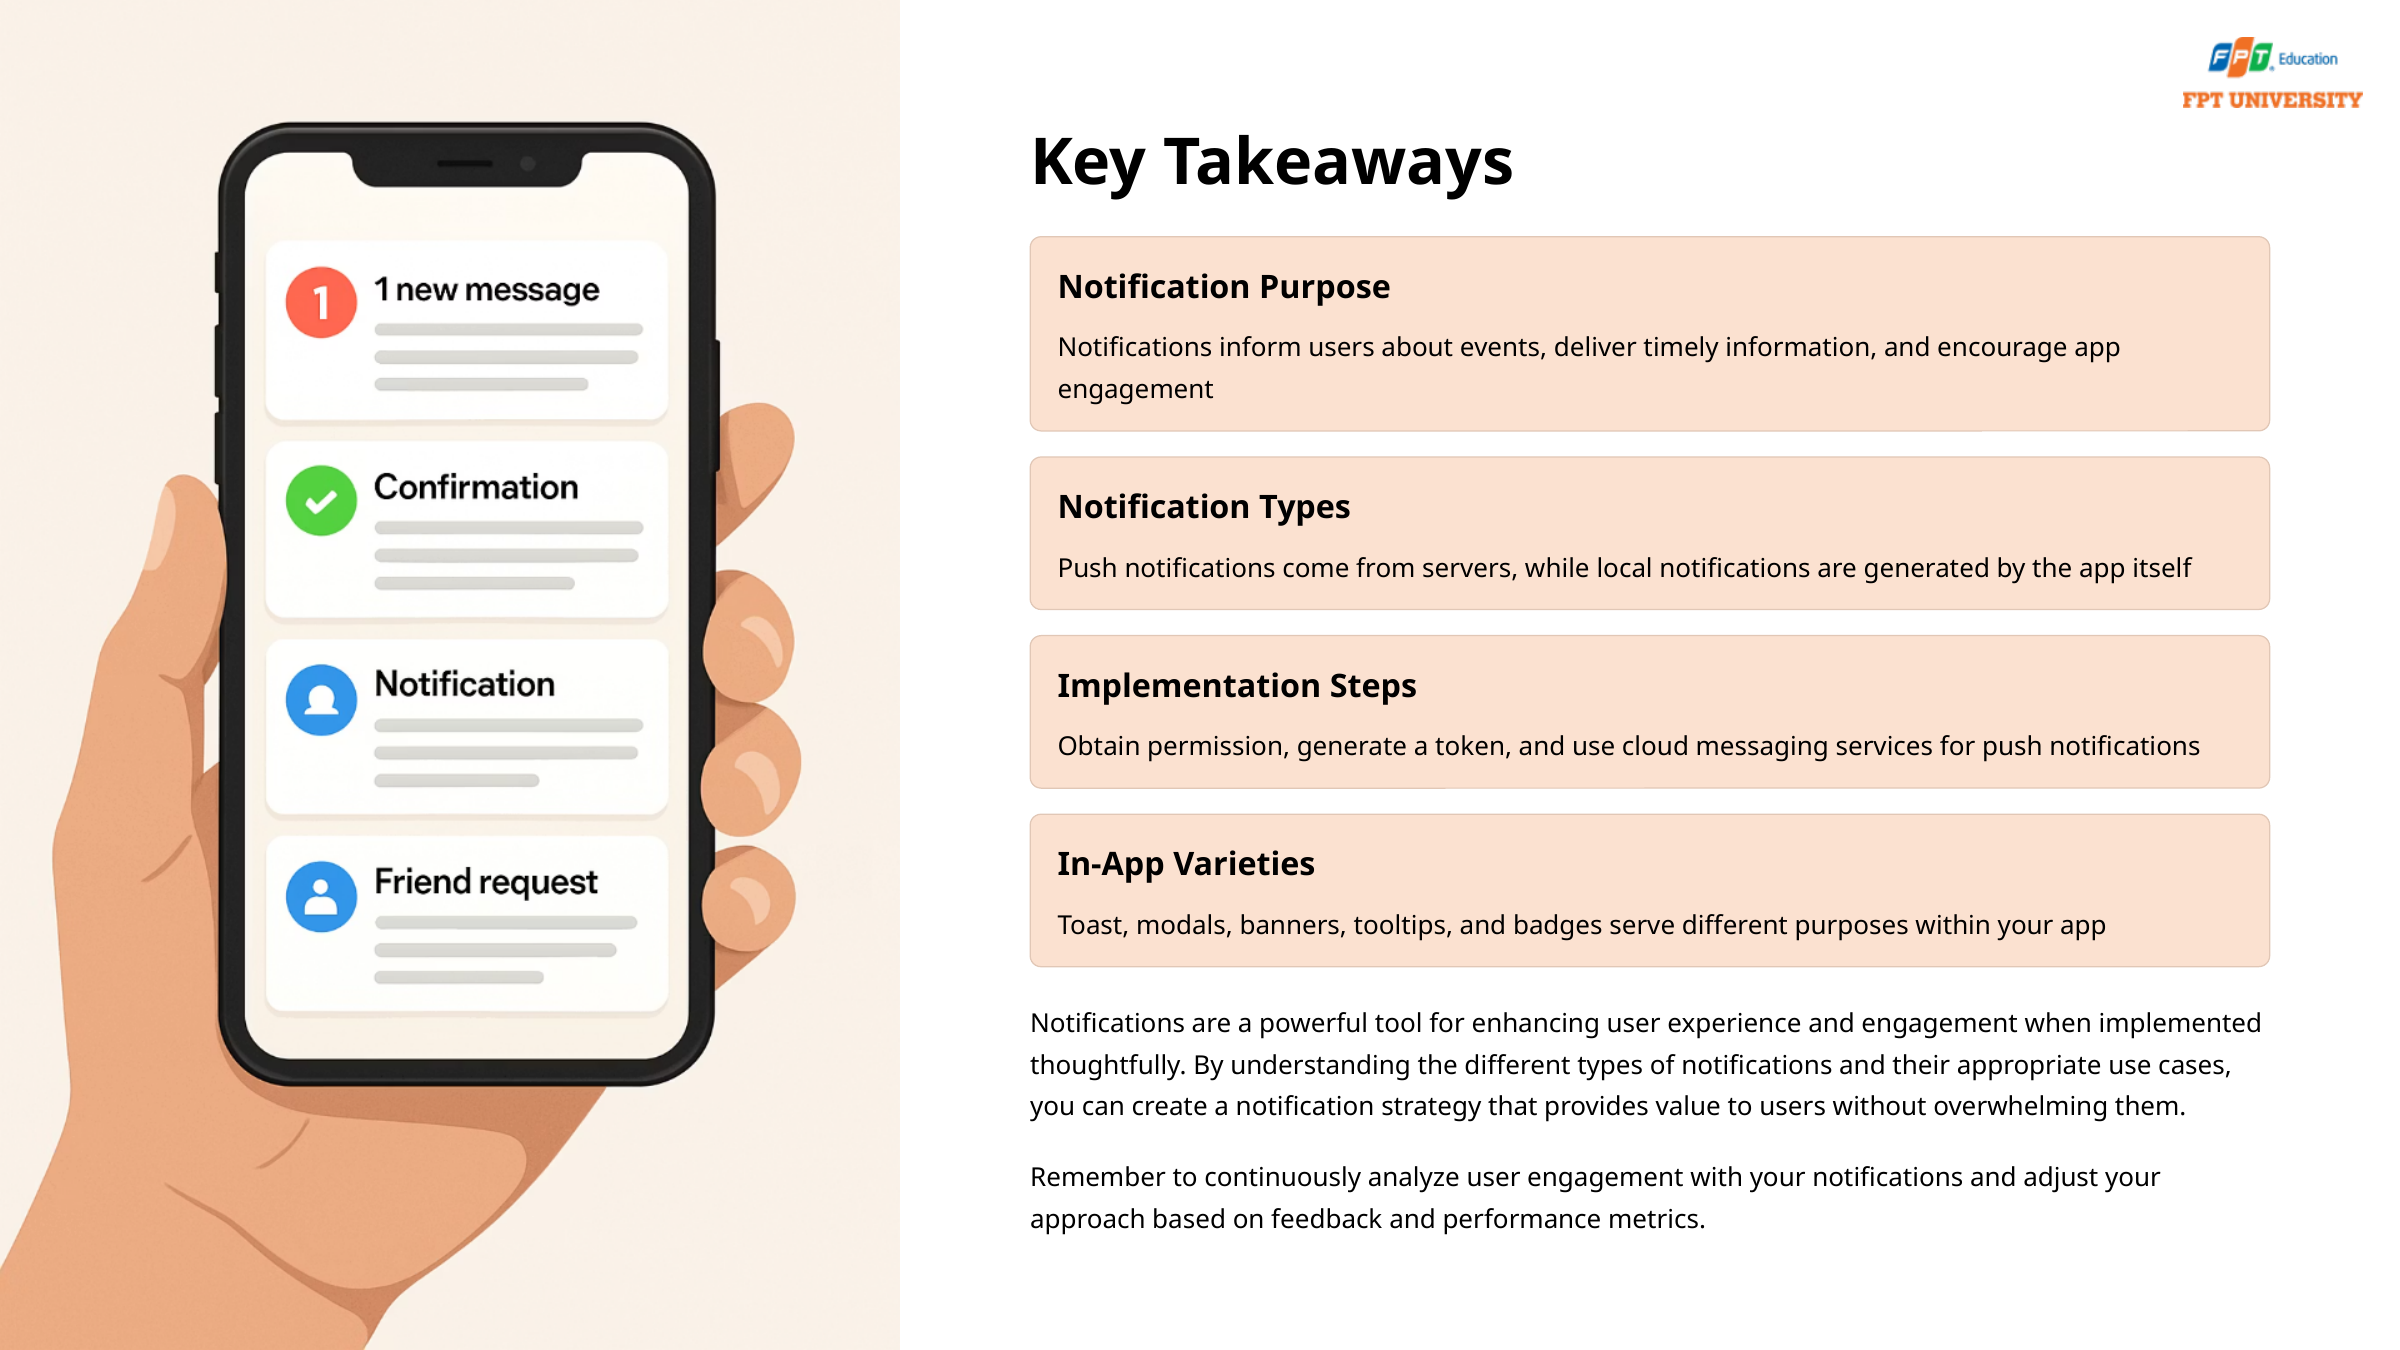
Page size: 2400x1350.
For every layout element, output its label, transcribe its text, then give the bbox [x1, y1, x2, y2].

text_box Toast, modals, banners, tooltips, and badges serve different purposes within your app [1057, 897, 2243, 940]
text_box Remember to continuously analyze user engagement with your notifications and adjust your approach based on feedback and performance metrics. [1030, 1150, 2270, 1234]
text_box Push notifications come from servers, while local notifications are generated by the app itself [1057, 540, 2243, 583]
text_box Notifications inform users about events, deliver timely information, and encourage app engagement [1057, 320, 2243, 404]
text_box Notification Types [1057, 484, 1384, 525]
text_box Notification Purpose [1057, 263, 1385, 305]
text_box [1030, 814, 2270, 967]
text_box Key Takeaways [1030, 116, 1682, 198]
text_box Obtain permission, generate a token, and use cloud messaging services for push notifications [1057, 719, 2243, 761]
text_box Notifications are a powerful tool for enhancing user experience and engagement when implemented thoughtfully. By understanding the different types of notifications and their appropriate use cases, you can create a notification strategy that provides value to users without overwhelming them. [1030, 996, 2270, 1121]
text_box [1030, 635, 2270, 789]
picture [2182, 37, 2363, 108]
text_box Implementation Steps [1057, 662, 1405, 704]
text_box In-App Varieties [1057, 841, 1384, 883]
text_box [1030, 236, 2270, 431]
picture [0, 0, 900, 1350]
text_box [1030, 456, 2270, 610]
